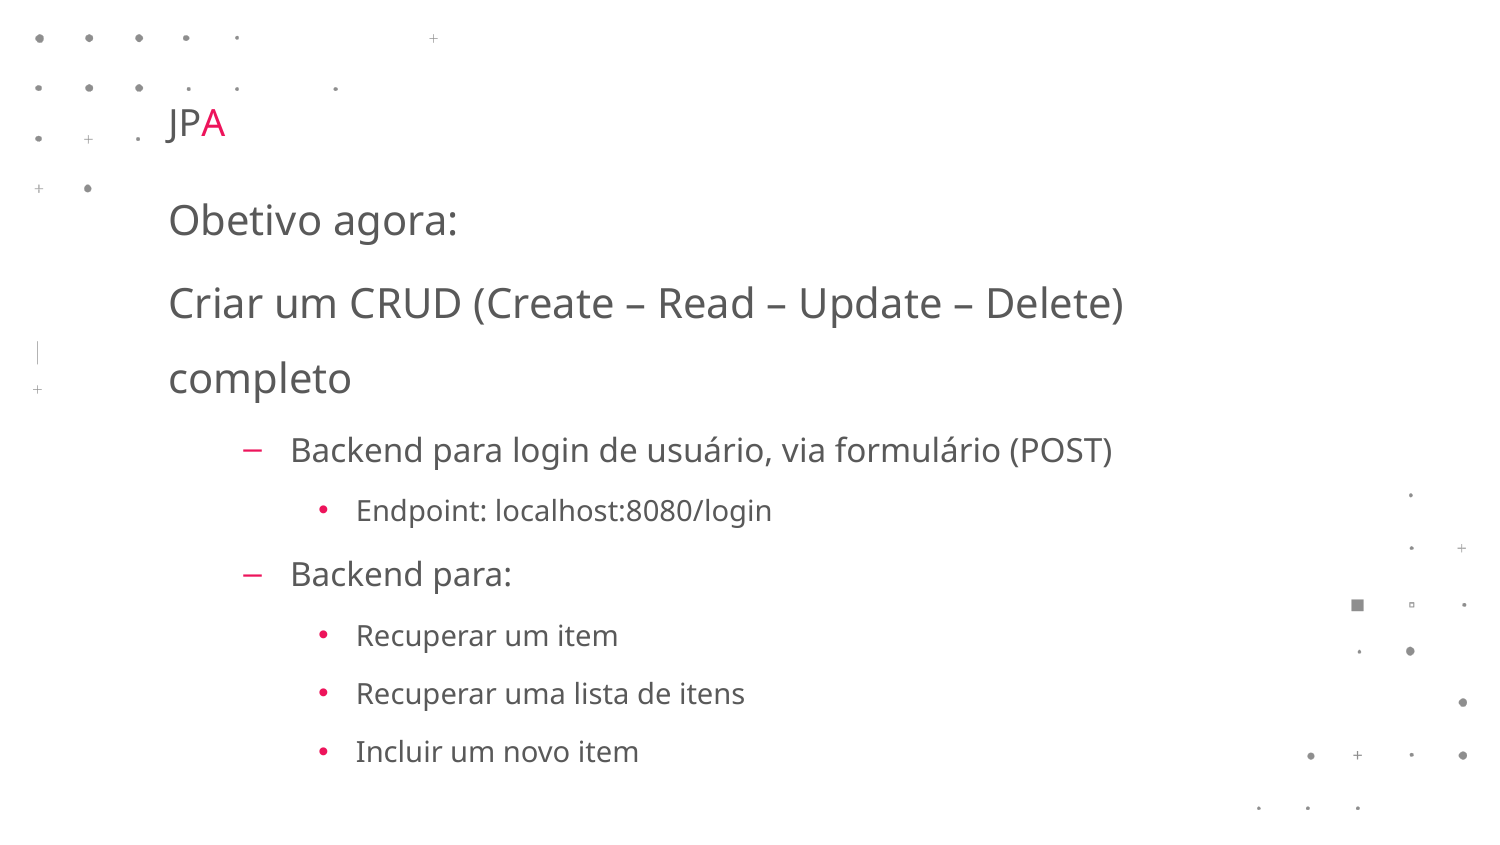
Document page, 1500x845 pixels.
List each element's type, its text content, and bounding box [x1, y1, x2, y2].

text_box Obetivo agora: Criar um CRUD (Create – Read – Update – Delete) completo Backend para login de usuário, via formulário (POST) Endpoint: localhost:8080/login Backend para: Recuperar um item Recuperar uma lista de itens Incluir um novo item [153, 161, 1335, 713]
text_box JPA [153, 91, 1347, 151]
picture [33, 34, 1467, 810]
